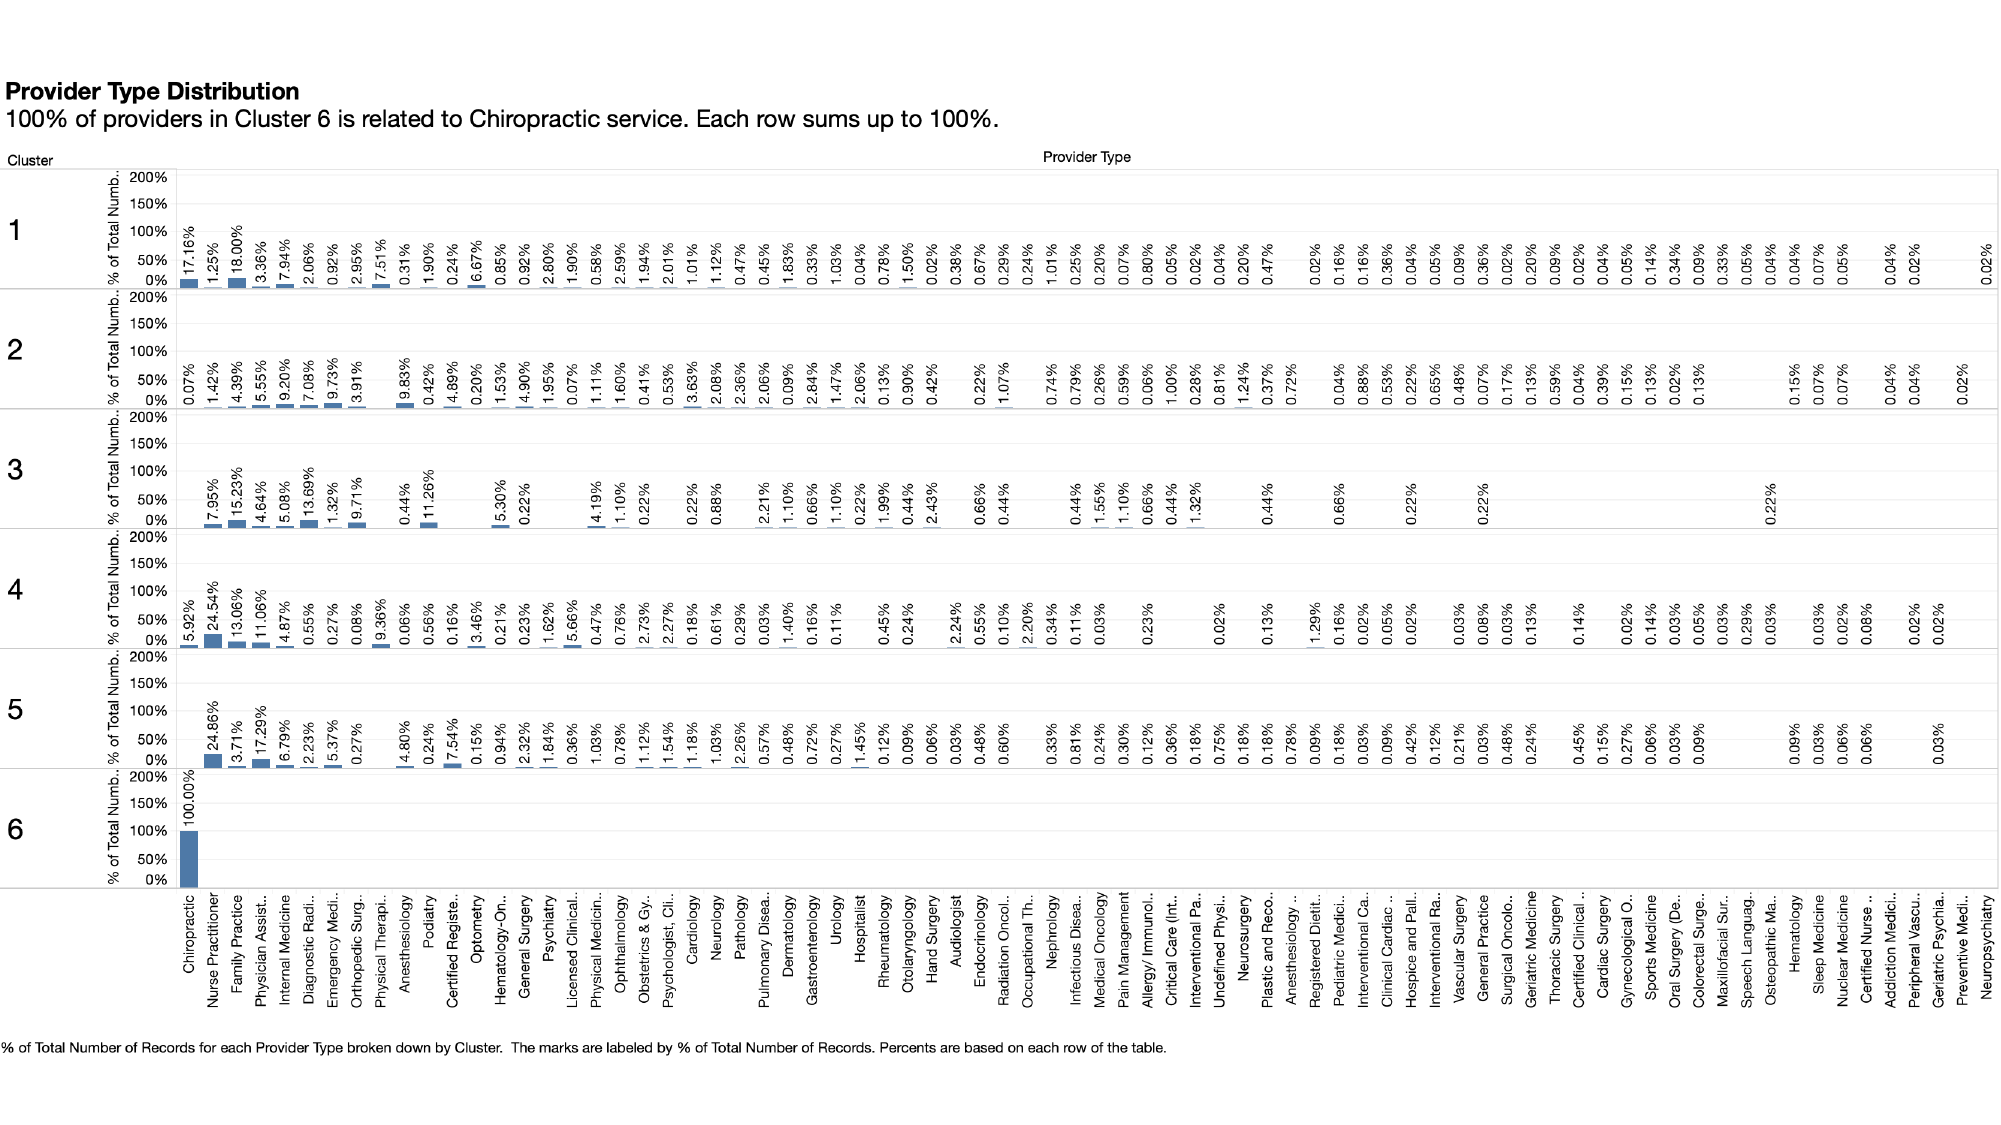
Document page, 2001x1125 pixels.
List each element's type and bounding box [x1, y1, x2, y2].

picture [0, 68, 2000, 1057]
